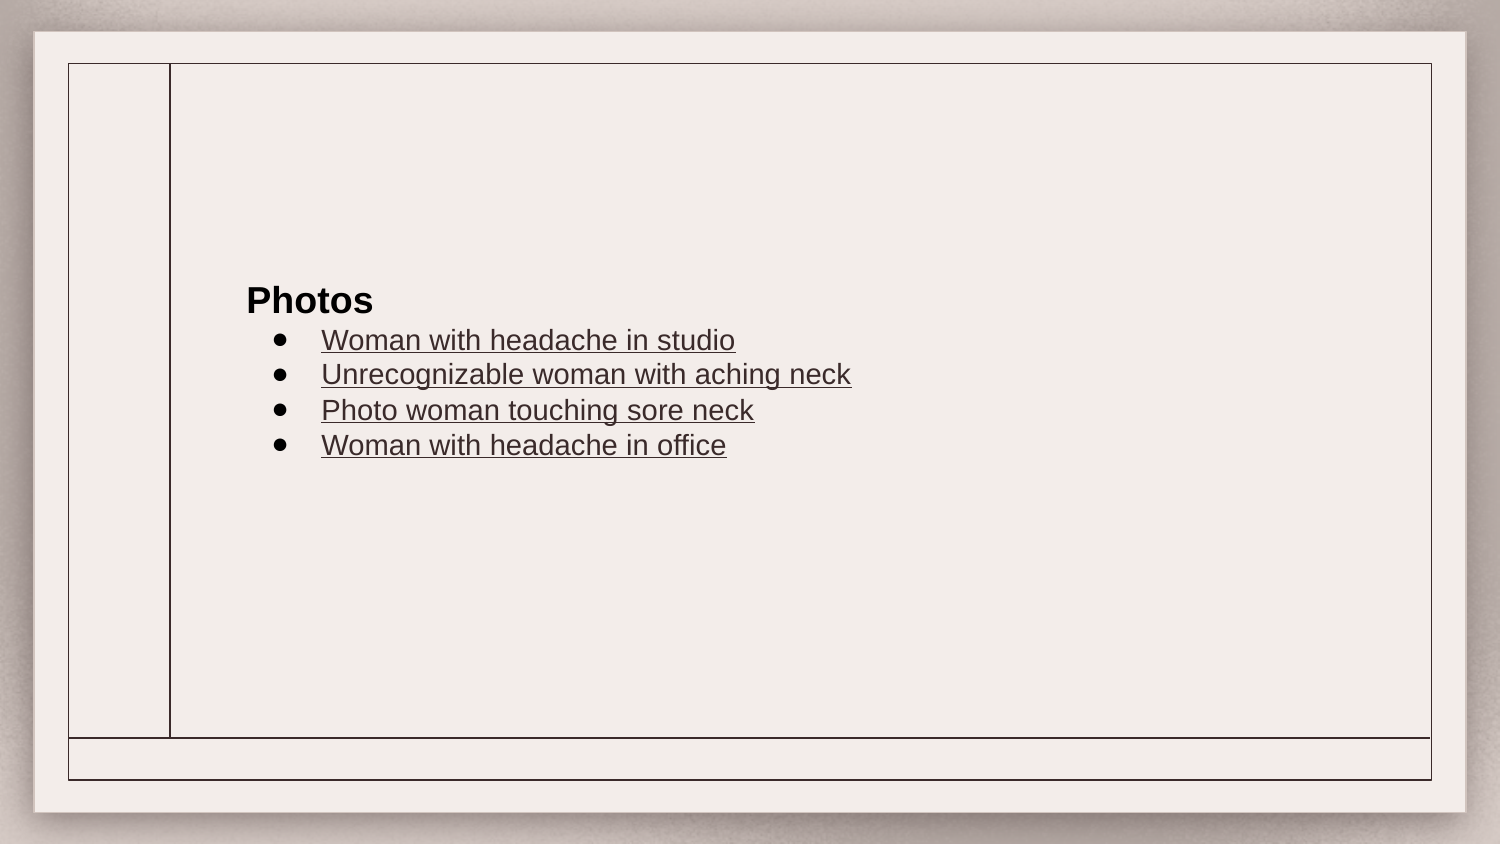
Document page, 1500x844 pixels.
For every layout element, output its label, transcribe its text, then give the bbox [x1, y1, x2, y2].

text_box Photos Woman with headache in studio Unrecognizable woman with aching neck Photo woman touching sore neck Woman with headache in office [231, 268, 989, 469]
